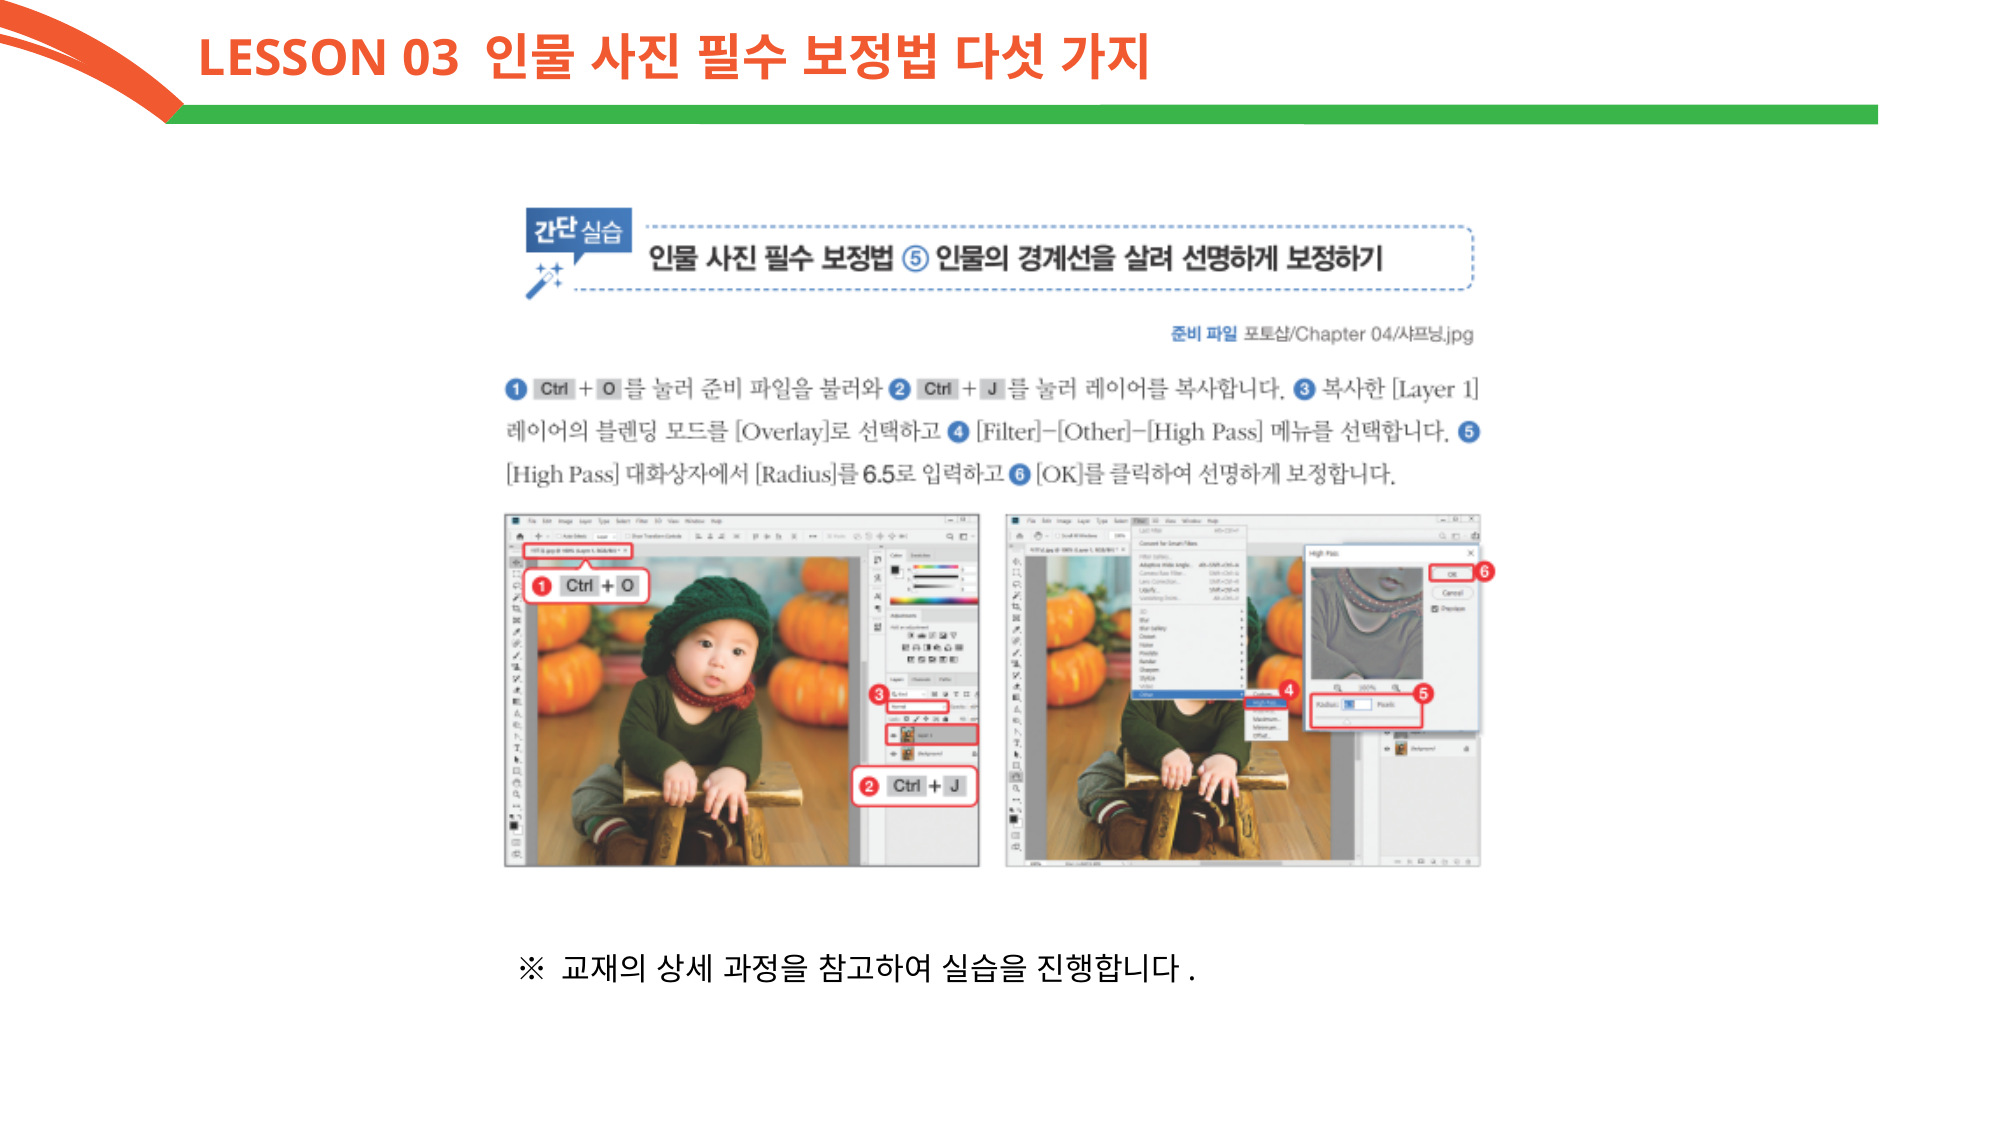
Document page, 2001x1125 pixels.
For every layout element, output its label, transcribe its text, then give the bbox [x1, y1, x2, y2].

title LESSON 03 인물 사진 필수 보정법 다섯 가지 [183, 24, 1836, 95]
picture [518, 203, 1482, 354]
text_box ※ 교재의 상세 과정을 참고하여 실습을 진행합니다. [501, 941, 1832, 994]
picture [501, 374, 1499, 871]
